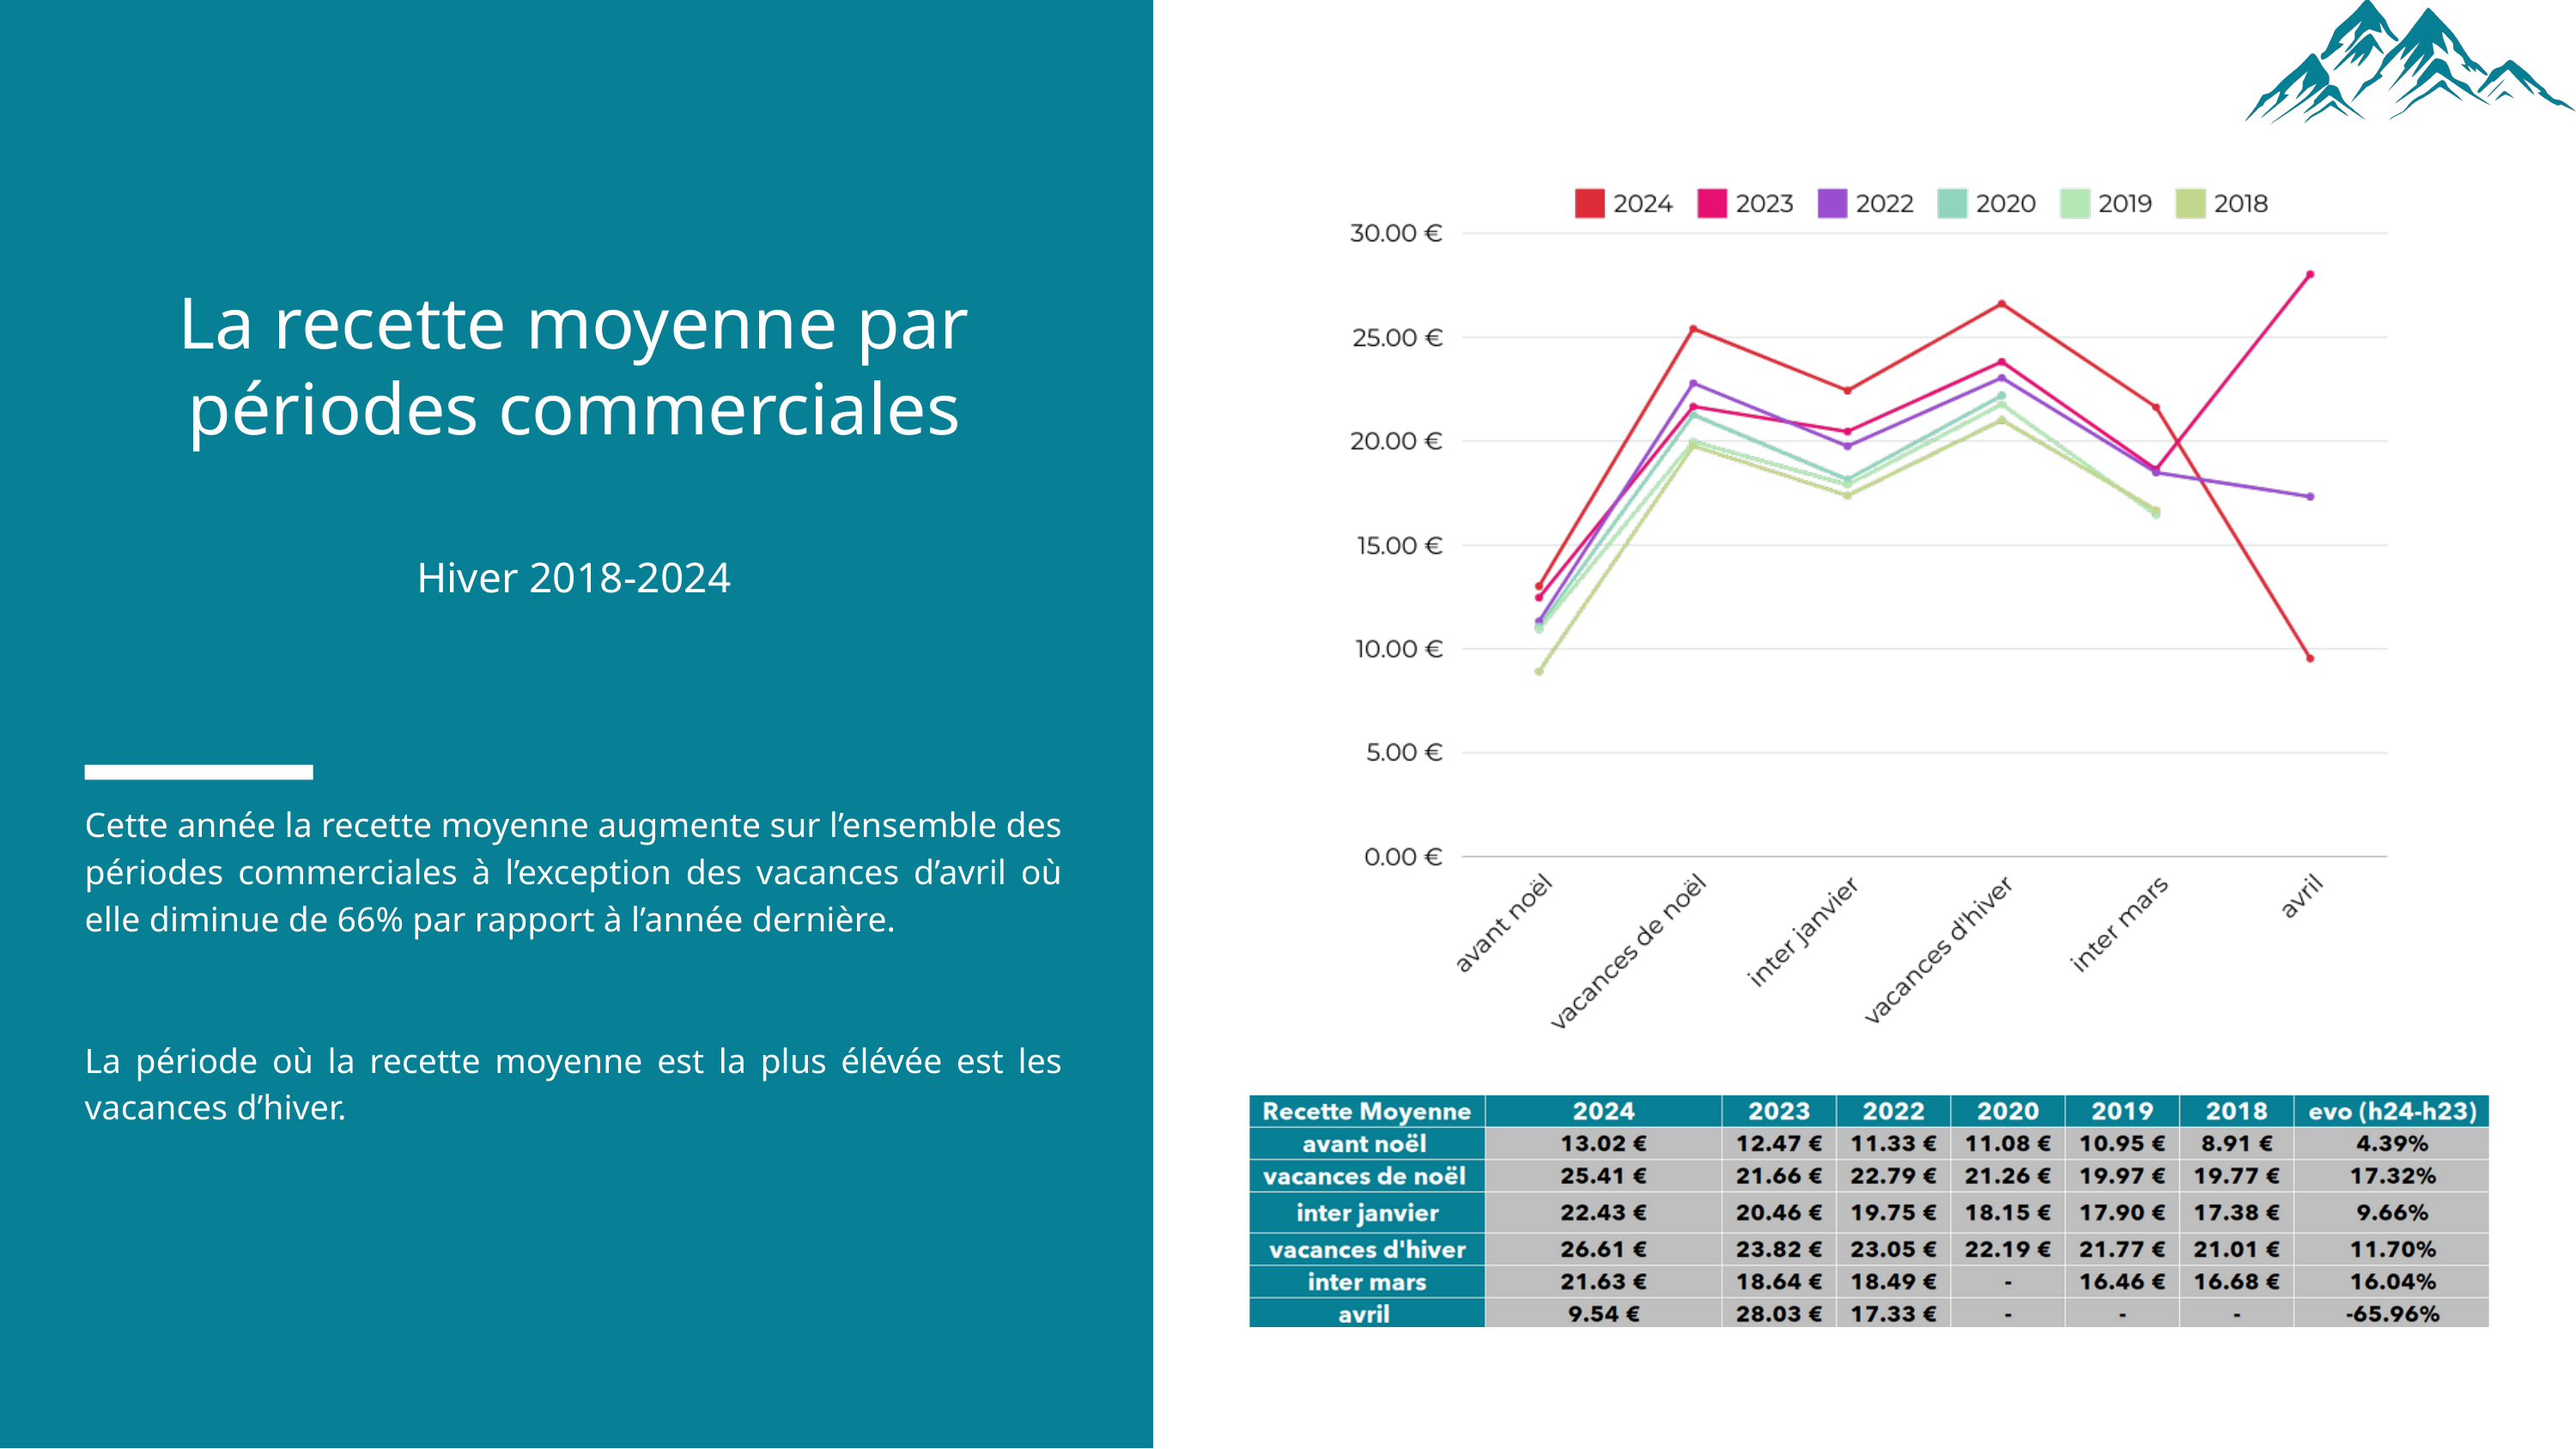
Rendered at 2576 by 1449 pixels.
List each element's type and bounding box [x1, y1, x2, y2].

picture [1247, 68, 2492, 1137]
text_box [1249, 1144, 2489, 1327]
text_box [0, 0, 1154, 1449]
text_box [84, 277, 1064, 1211]
text_box [2245, 0, 2576, 124]
